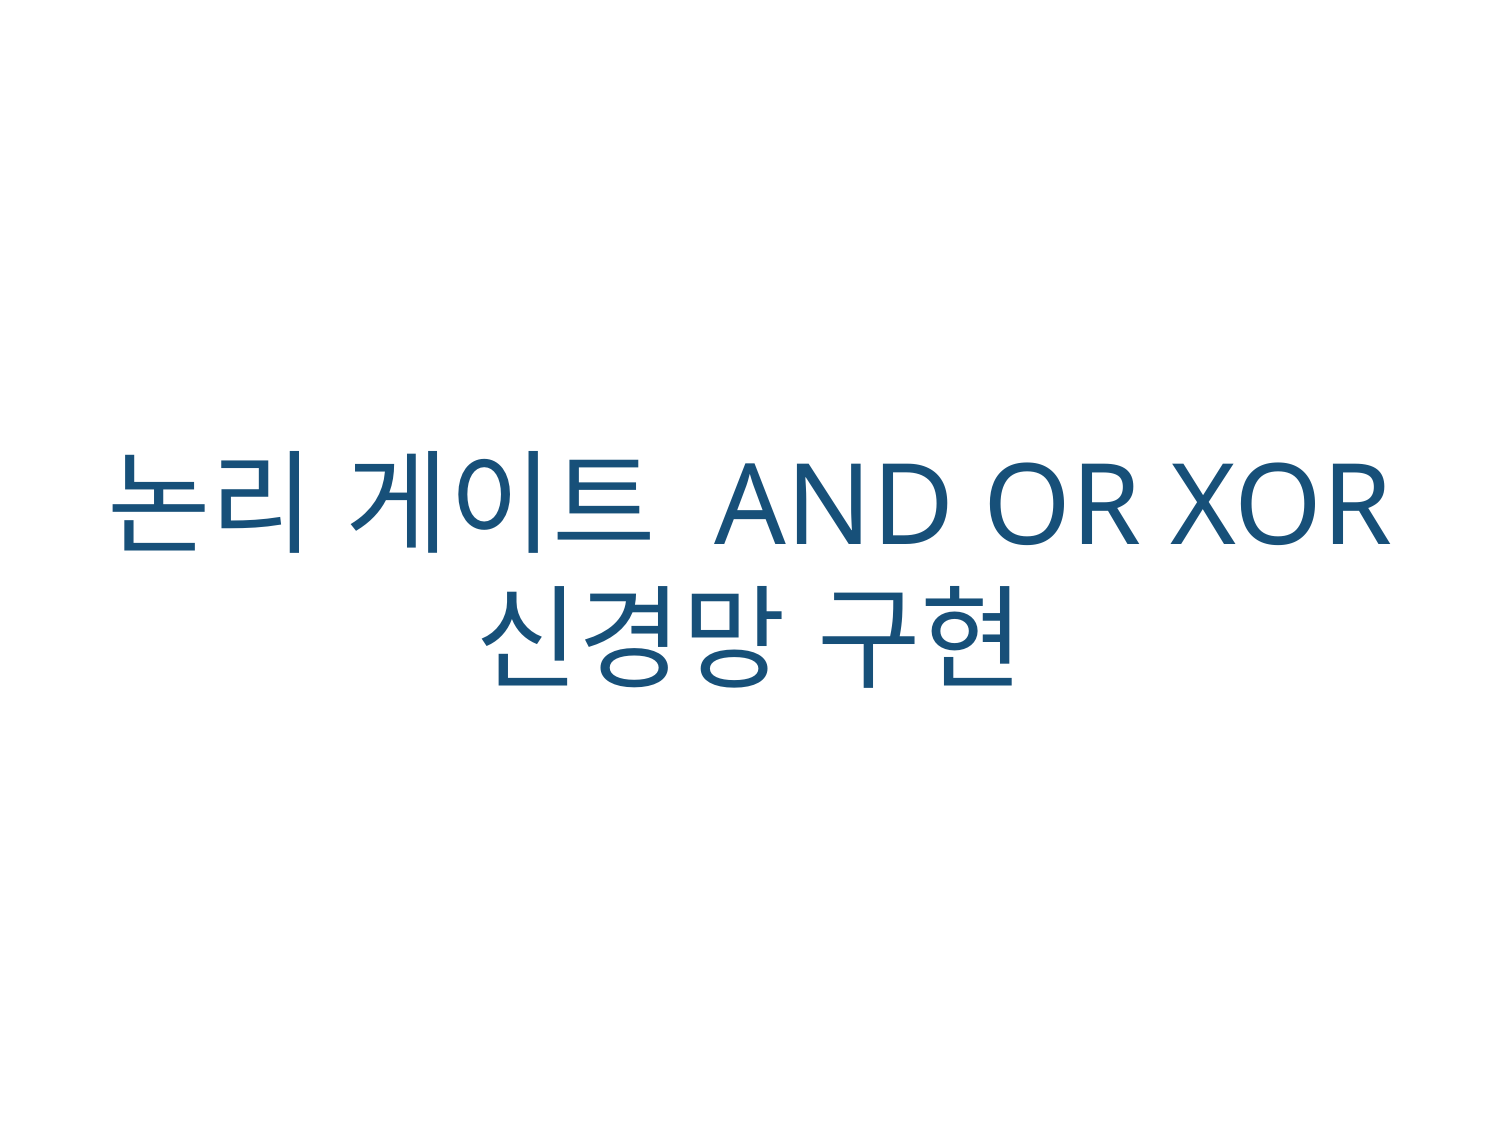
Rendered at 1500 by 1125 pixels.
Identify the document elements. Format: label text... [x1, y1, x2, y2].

text_box 논리 게이트 AND OR XOR 신경망 구현 [92, 424, 1408, 710]
